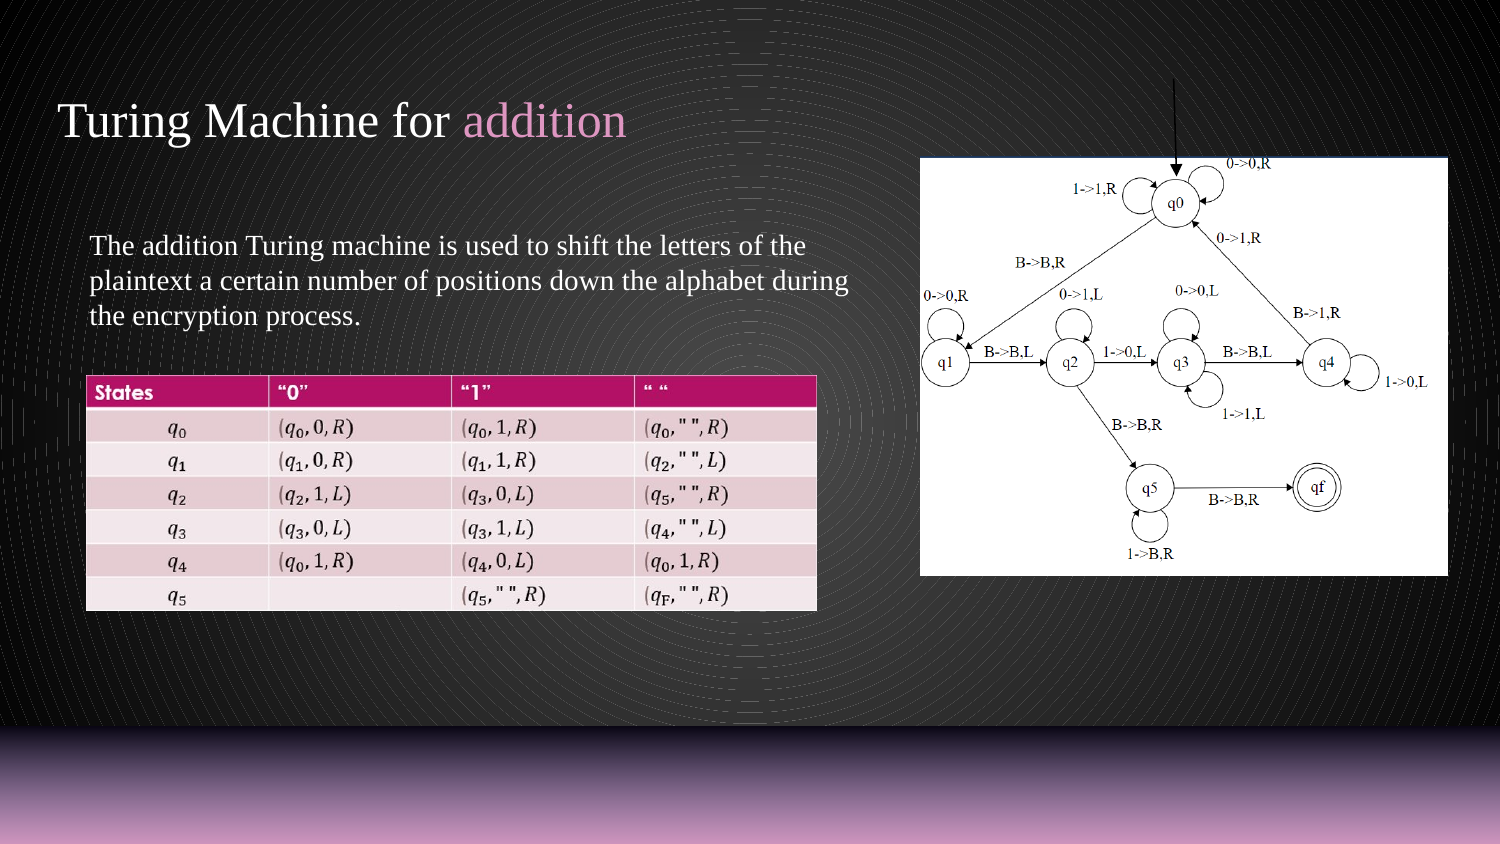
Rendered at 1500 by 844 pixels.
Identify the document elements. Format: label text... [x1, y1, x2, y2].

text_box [1173, 78, 1177, 177]
picture [919, 156, 1448, 576]
picture [85, 374, 817, 611]
text_box The addition Turing machine is used to shift the letters of the plaintext a certain number of positions down the alphabet during the encryption process. [74, 218, 889, 374]
subtitle Turing Machine for addition [19, 72, 959, 157]
